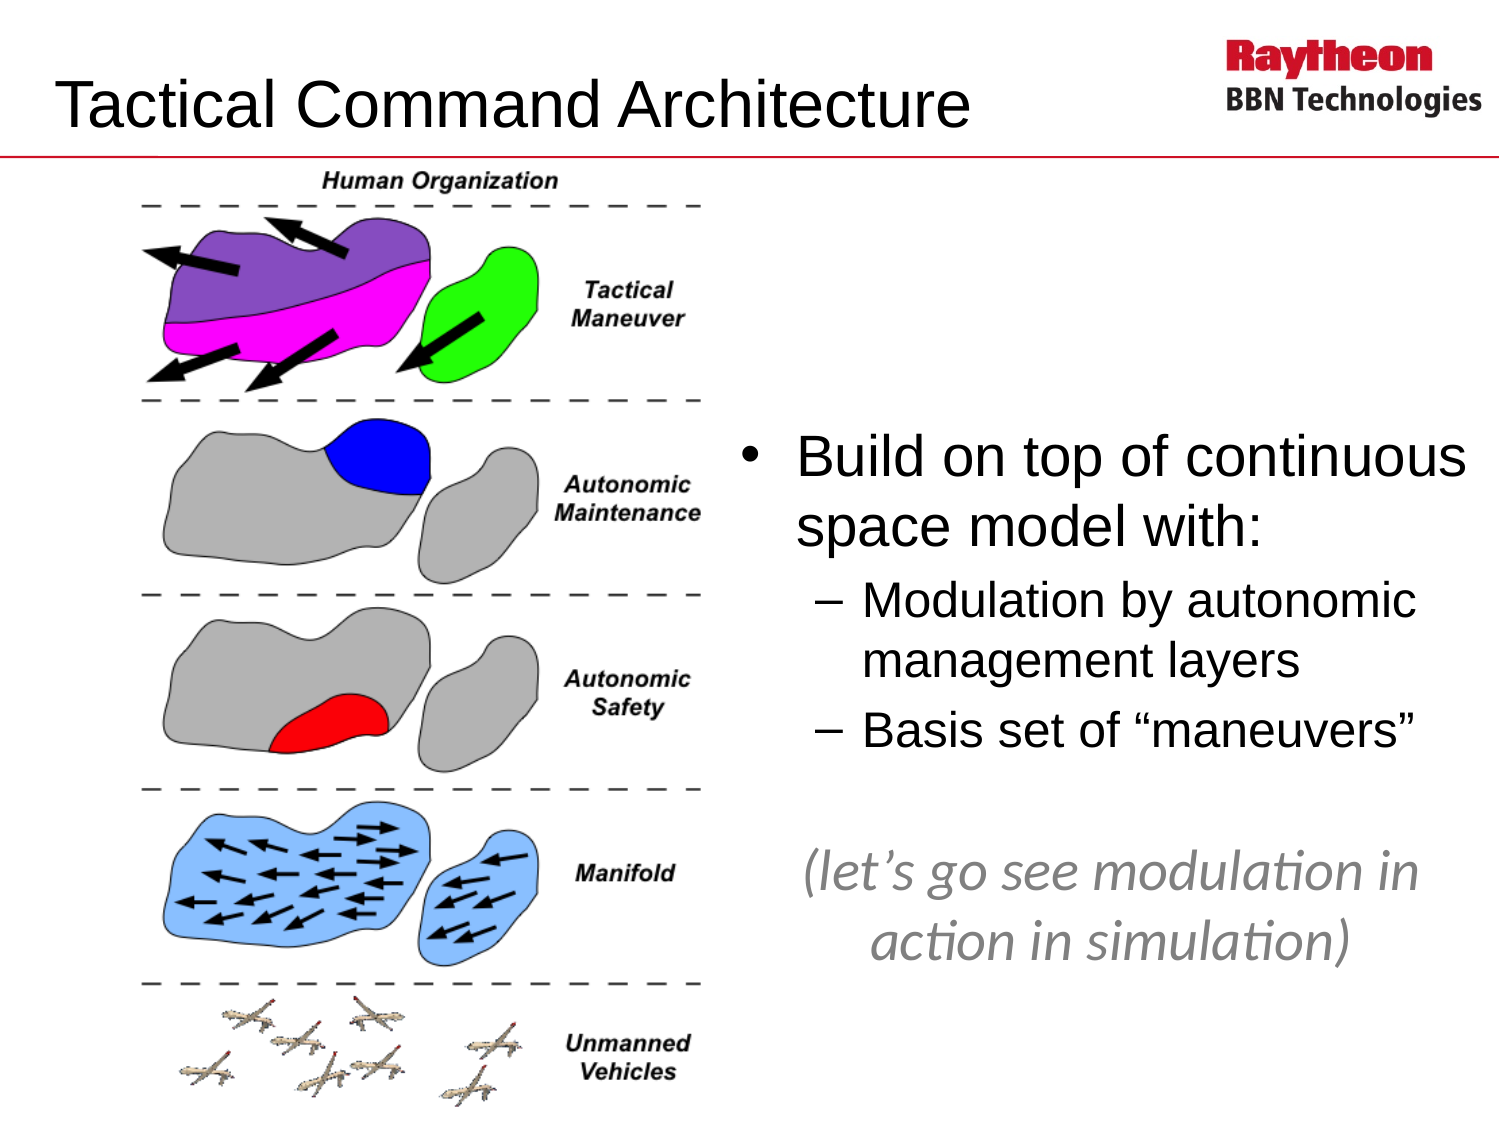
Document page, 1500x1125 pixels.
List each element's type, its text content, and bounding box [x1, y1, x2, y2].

list Build on top of continuous space model with: Modulation by autonomic management layers Basis set of “maneuvers” [724, 410, 1488, 868]
picture [131, 170, 709, 1116]
title Tactical Command Architecture [39, 44, 1390, 158]
text_box (let’s go see modulation in action in simulation) [772, 824, 1450, 980]
picture [1222, 36, 1484, 121]
